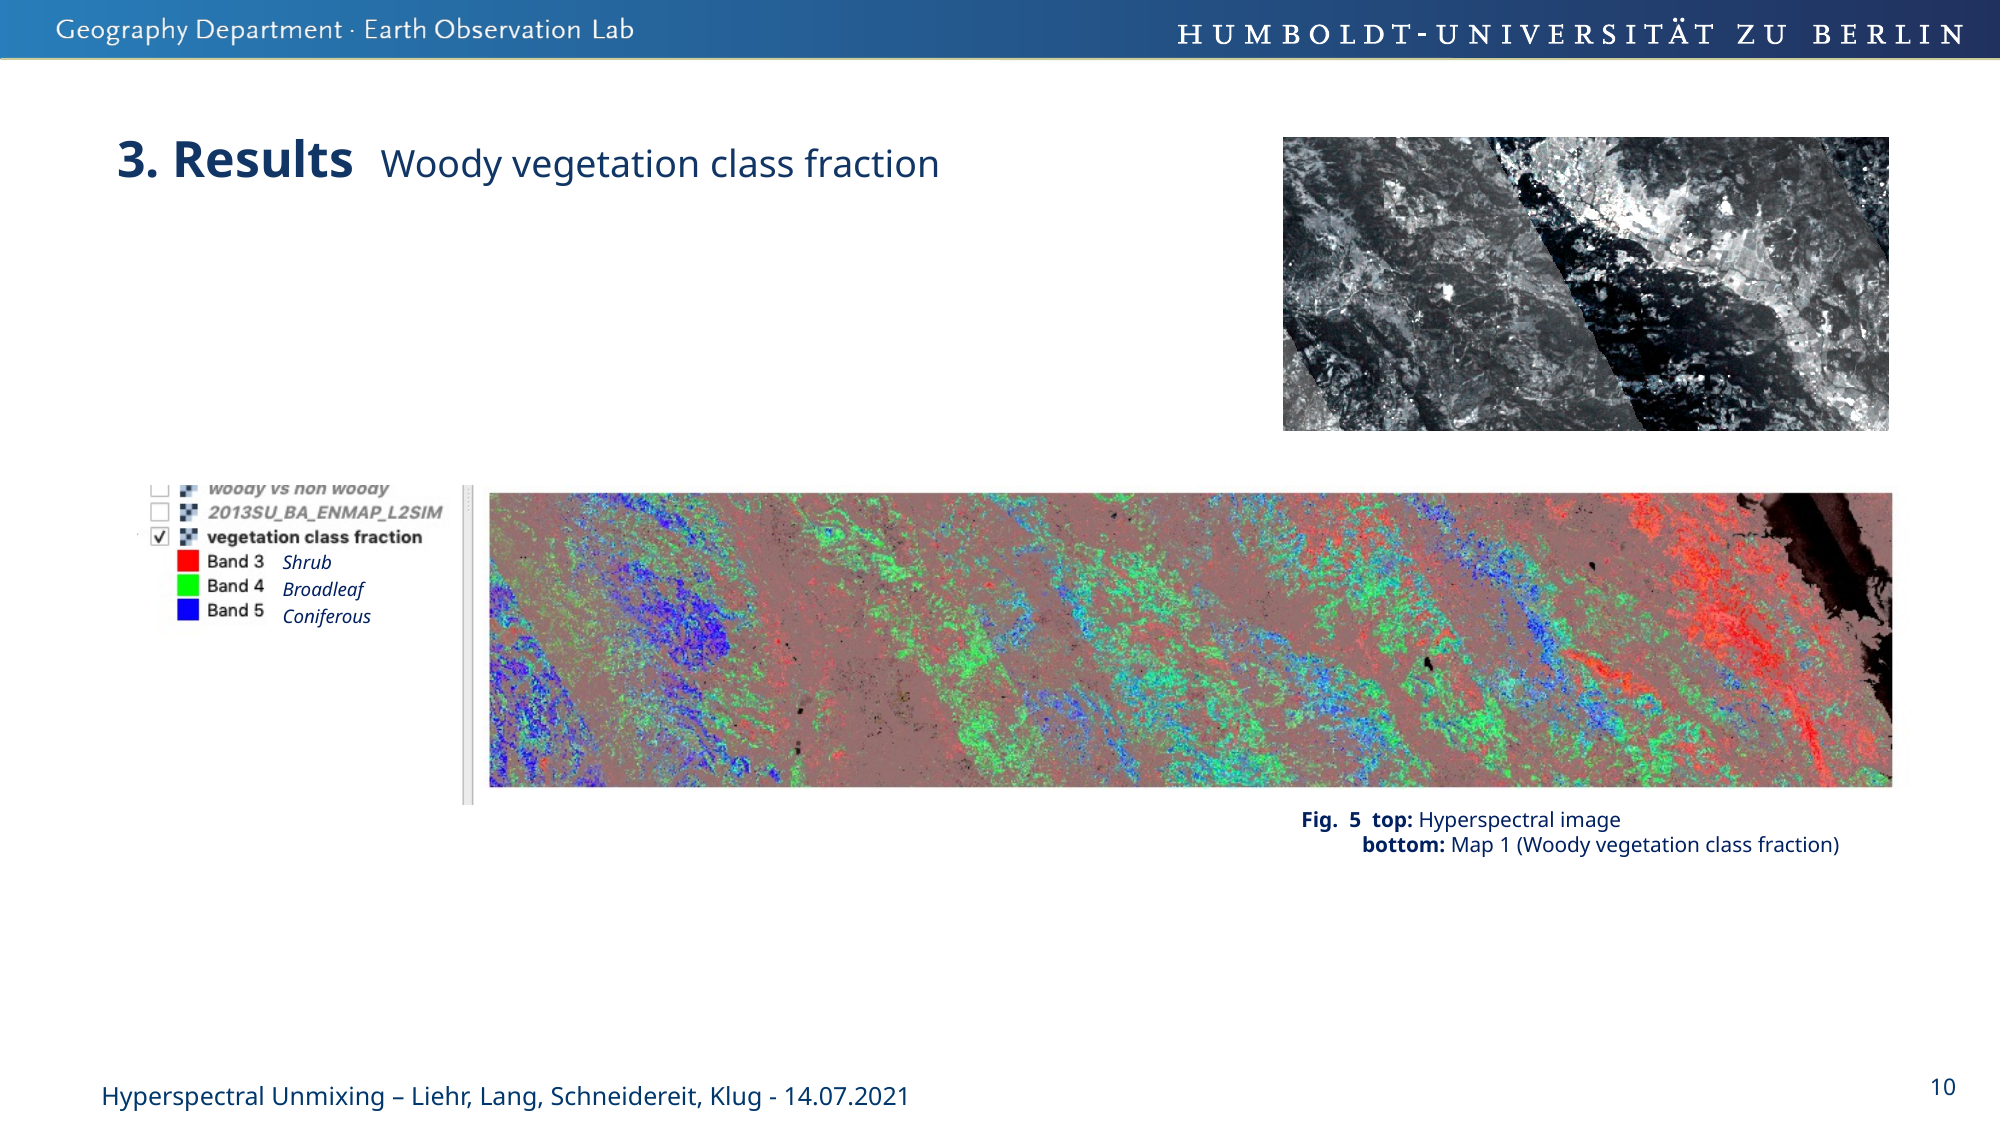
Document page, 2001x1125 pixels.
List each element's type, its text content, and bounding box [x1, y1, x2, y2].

picture [0, 0, 2000, 65]
picture [1283, 136, 1890, 431]
title 3. Results Woody vegetation class fraction [102, 119, 1828, 220]
picture [137, 485, 1910, 805]
text_box Hyperspectral Unmixing – Liehr, Lang, Schneidereit, Klug - 14.07.2021 [1, 1070, 1012, 1119]
text_box Fig. 5 top: Hyperspectral image bottom: Map 1 (Woody vegetation class fraction) [1286, 816, 1855, 865]
